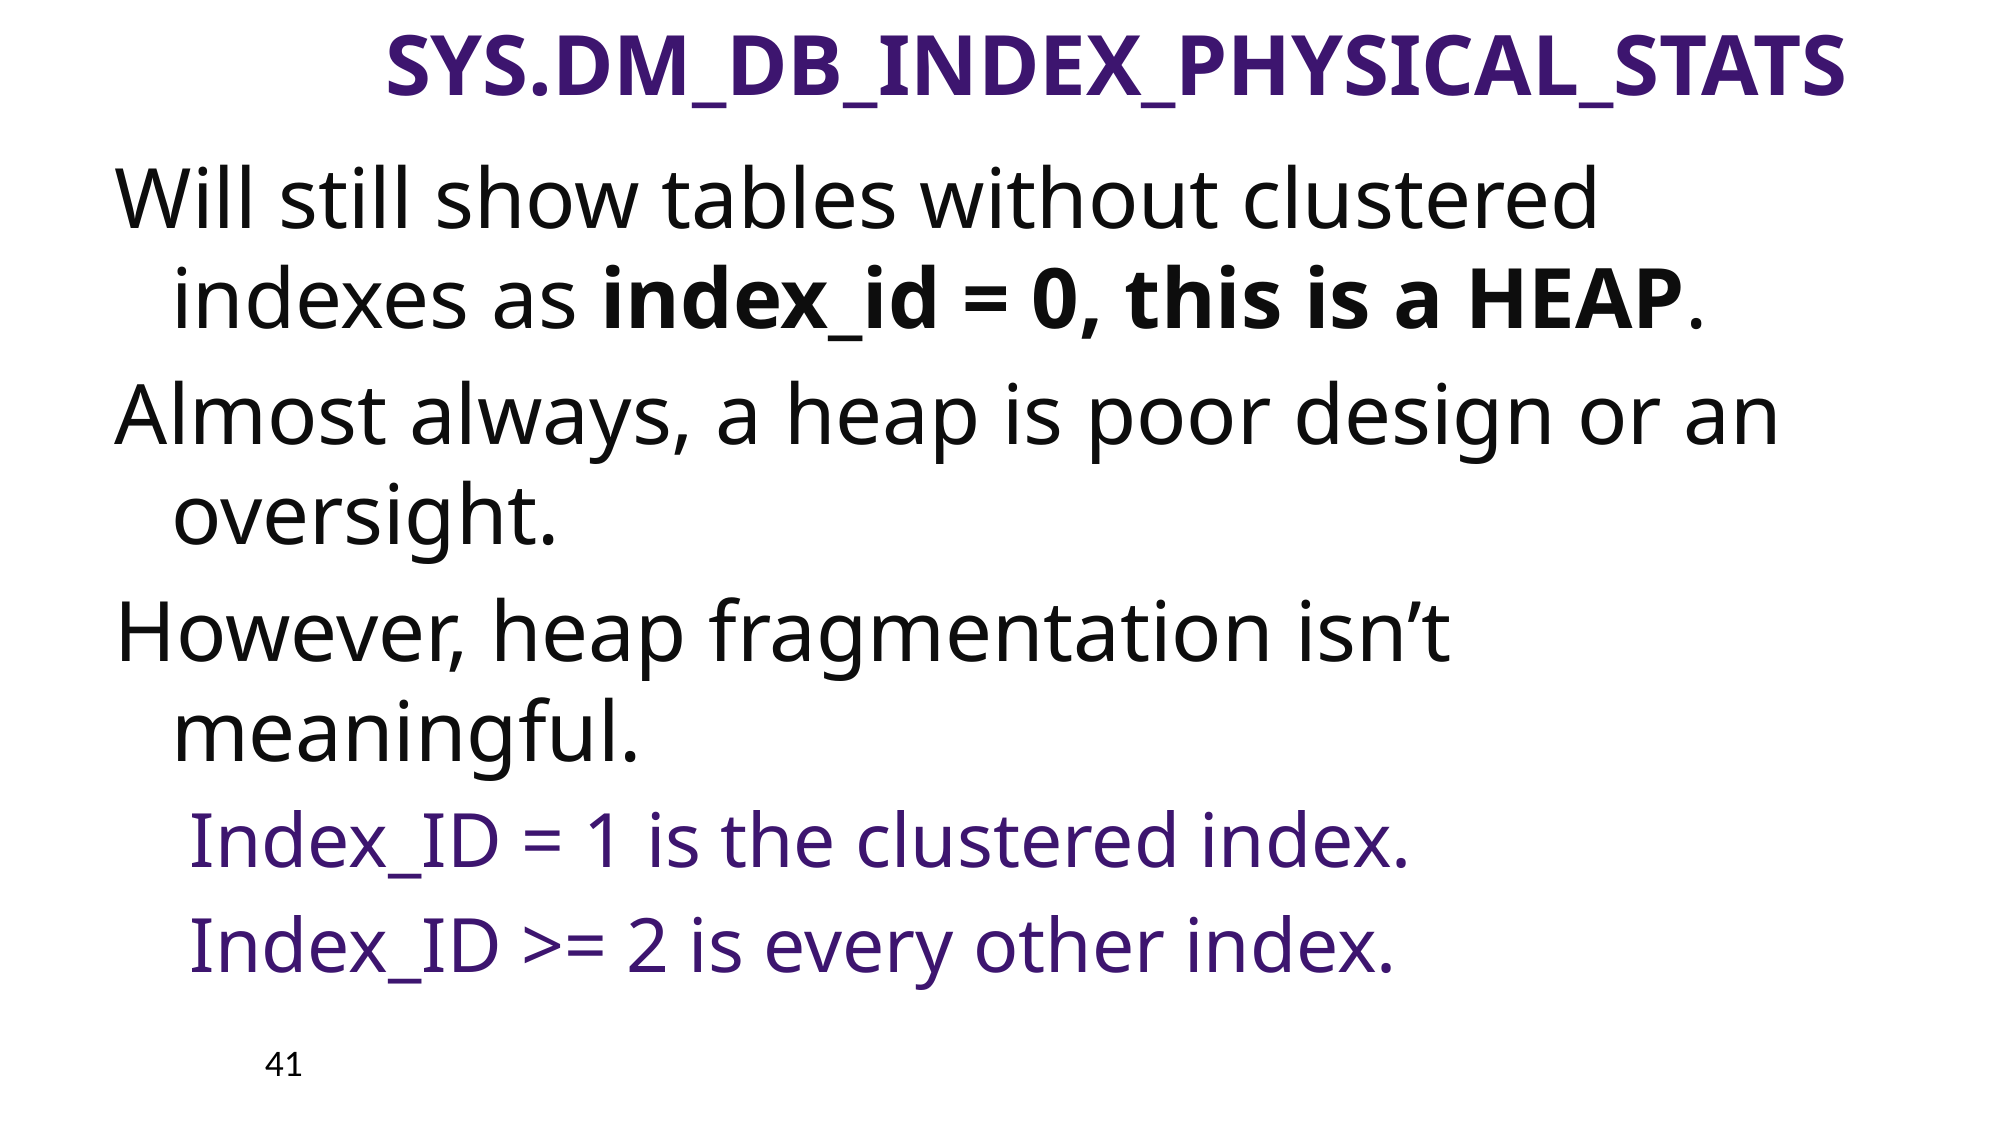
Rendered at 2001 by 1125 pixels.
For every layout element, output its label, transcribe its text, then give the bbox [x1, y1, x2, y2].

title sys.dm_db_index_physical_stats [316, 0, 1917, 125]
list Will still show tables without clustered indexes as index_id = 0, this is a HEAP. Almost always, a heap is poor design or an oversight. However, heap fragmentation isn’t meaningful. Index_ID = 1 is the clustered index. Index_ID >= 2 is every other index. [99, 137, 1900, 1032]
slide_number 41 [249, 1031, 337, 1092]
